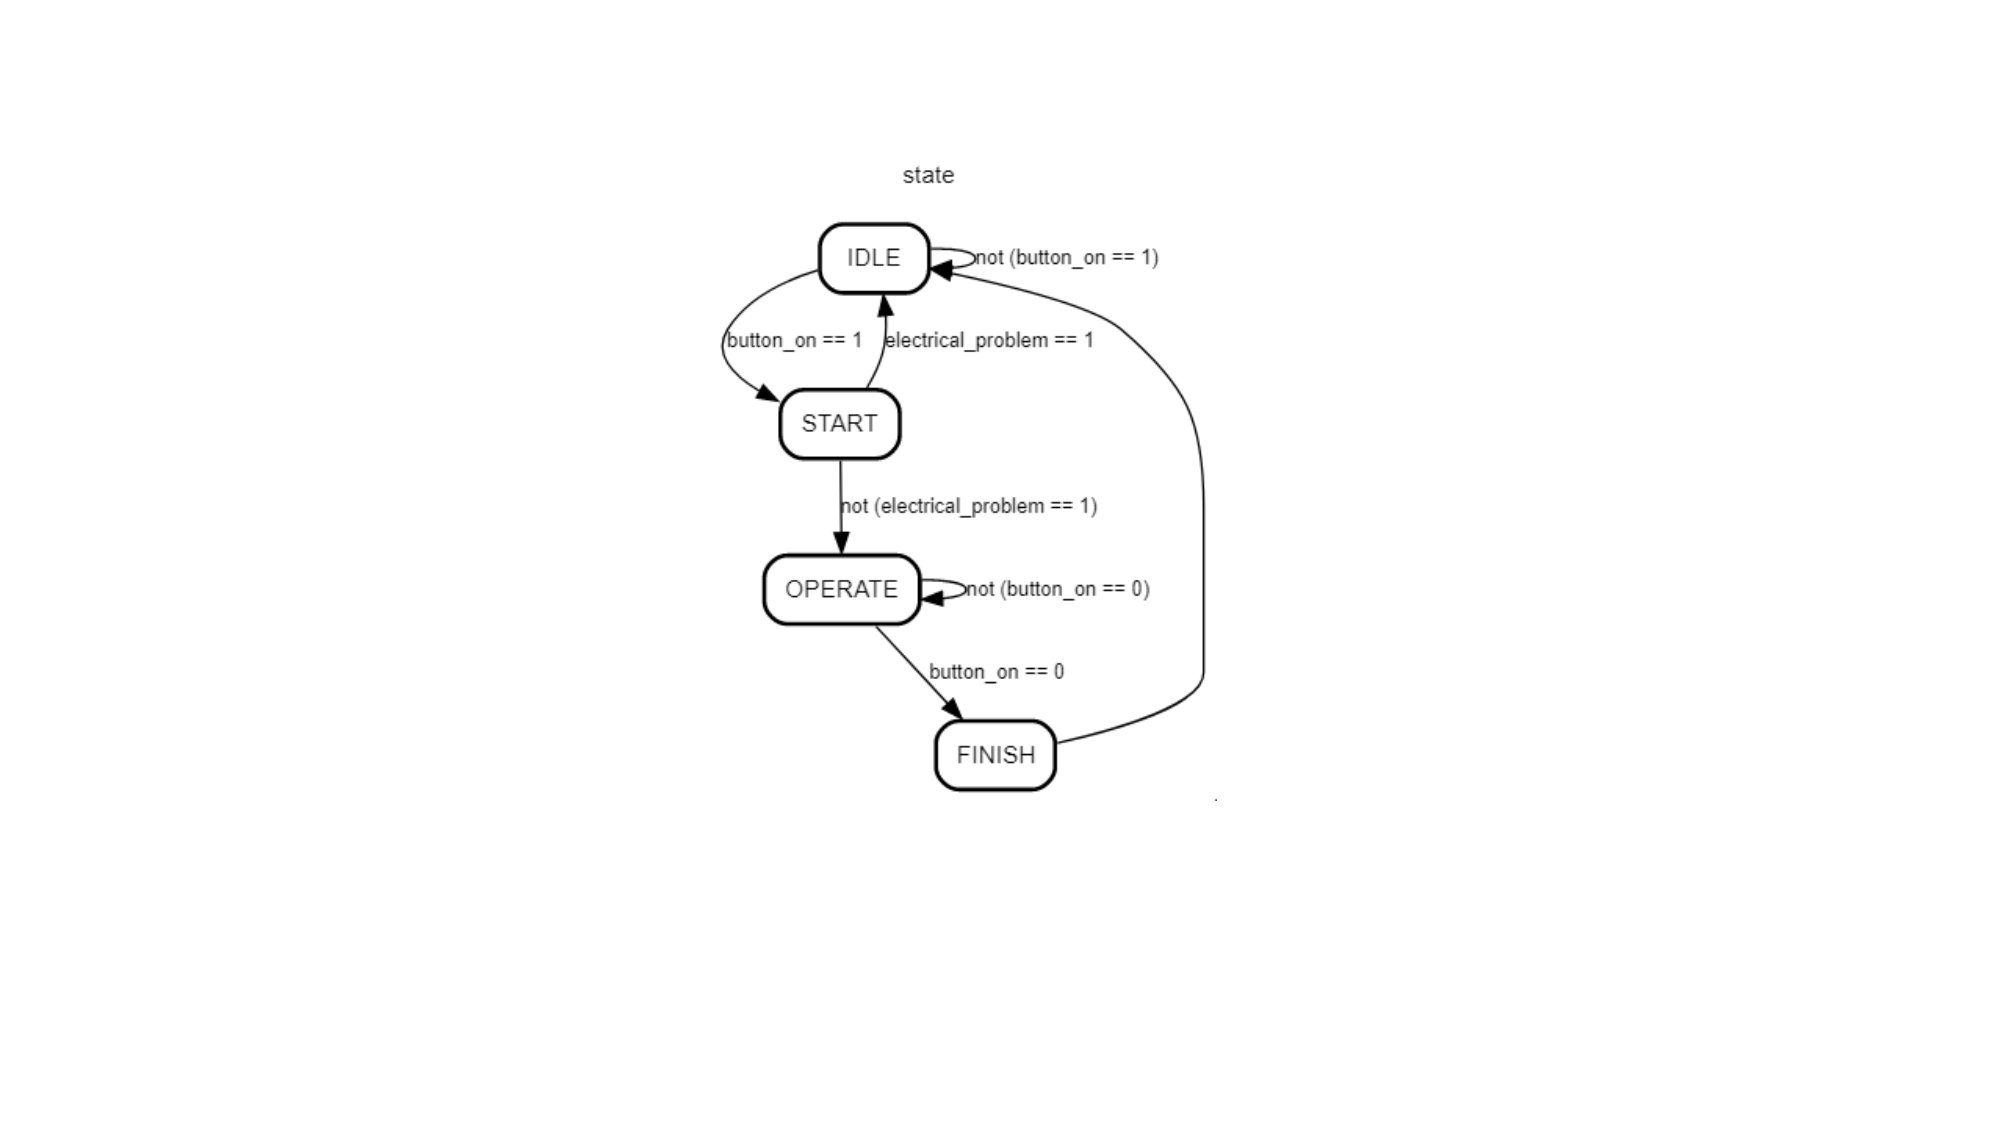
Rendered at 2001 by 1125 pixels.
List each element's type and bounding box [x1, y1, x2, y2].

picture [666, 155, 1217, 801]
